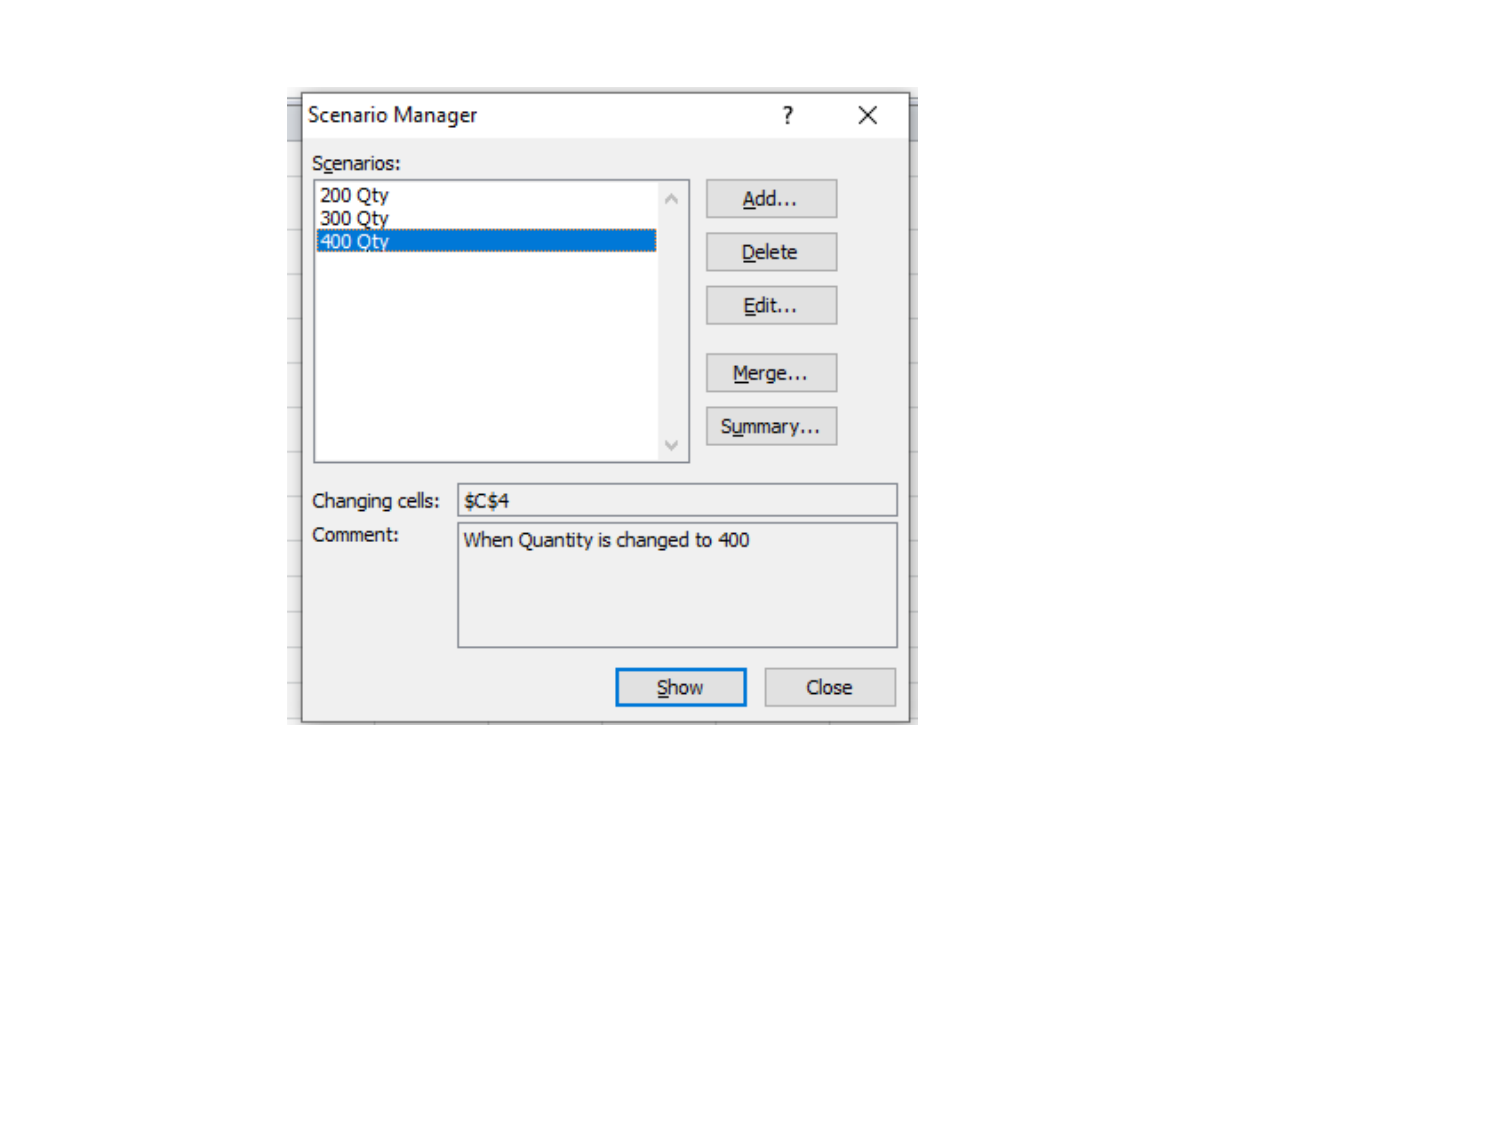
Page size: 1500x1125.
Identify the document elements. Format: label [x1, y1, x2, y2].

picture [287, 87, 919, 726]
